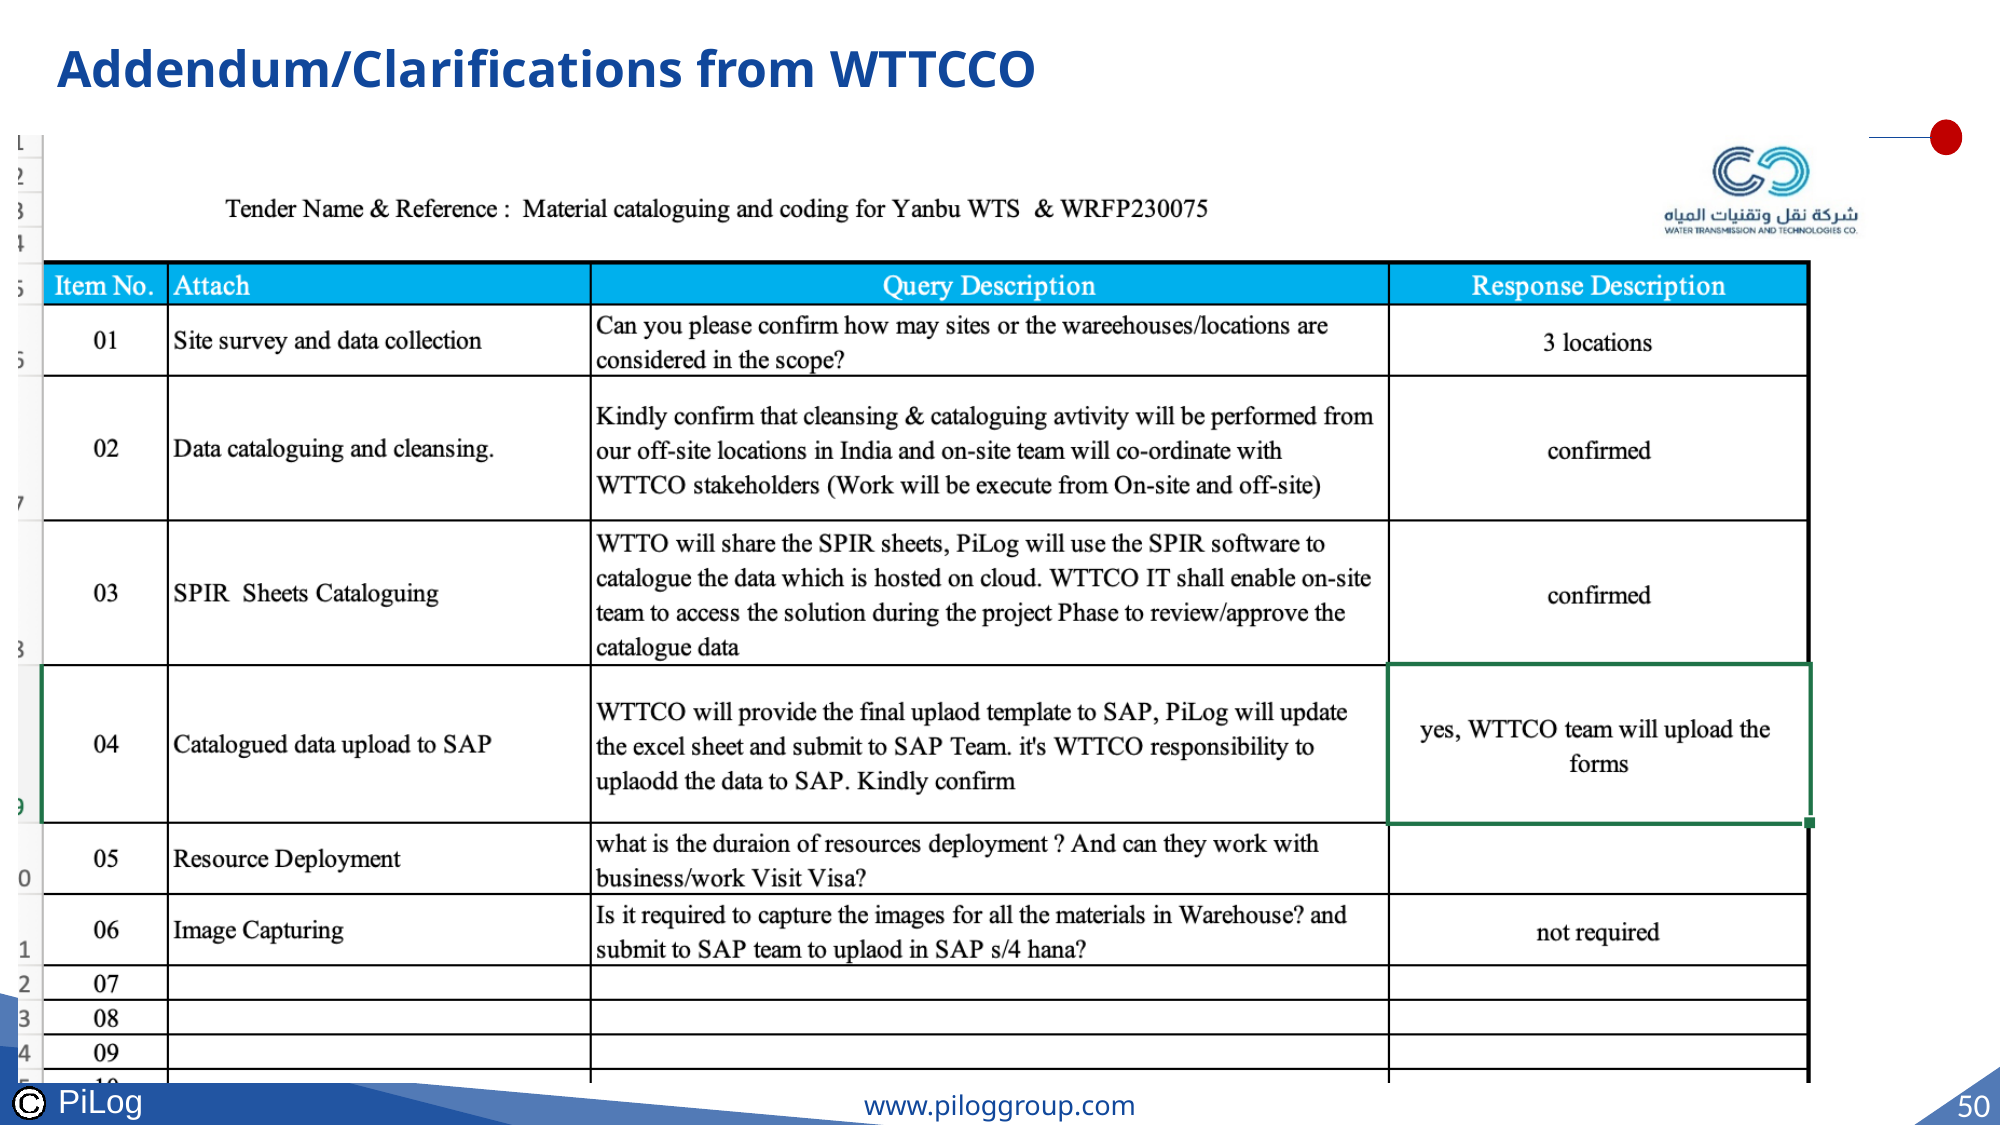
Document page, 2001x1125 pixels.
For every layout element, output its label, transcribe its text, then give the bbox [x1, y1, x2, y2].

title Addendum/Clarifications from WTTCCO [46, 0, 1928, 136]
footer www.piloggroup.com [683, 1090, 1317, 1124]
picture [12, 1086, 46, 1120]
slide_number 50 [1646, 1090, 1997, 1119]
slide_number PiLog [46, 1090, 405, 1119]
picture [18, 135, 1870, 1083]
